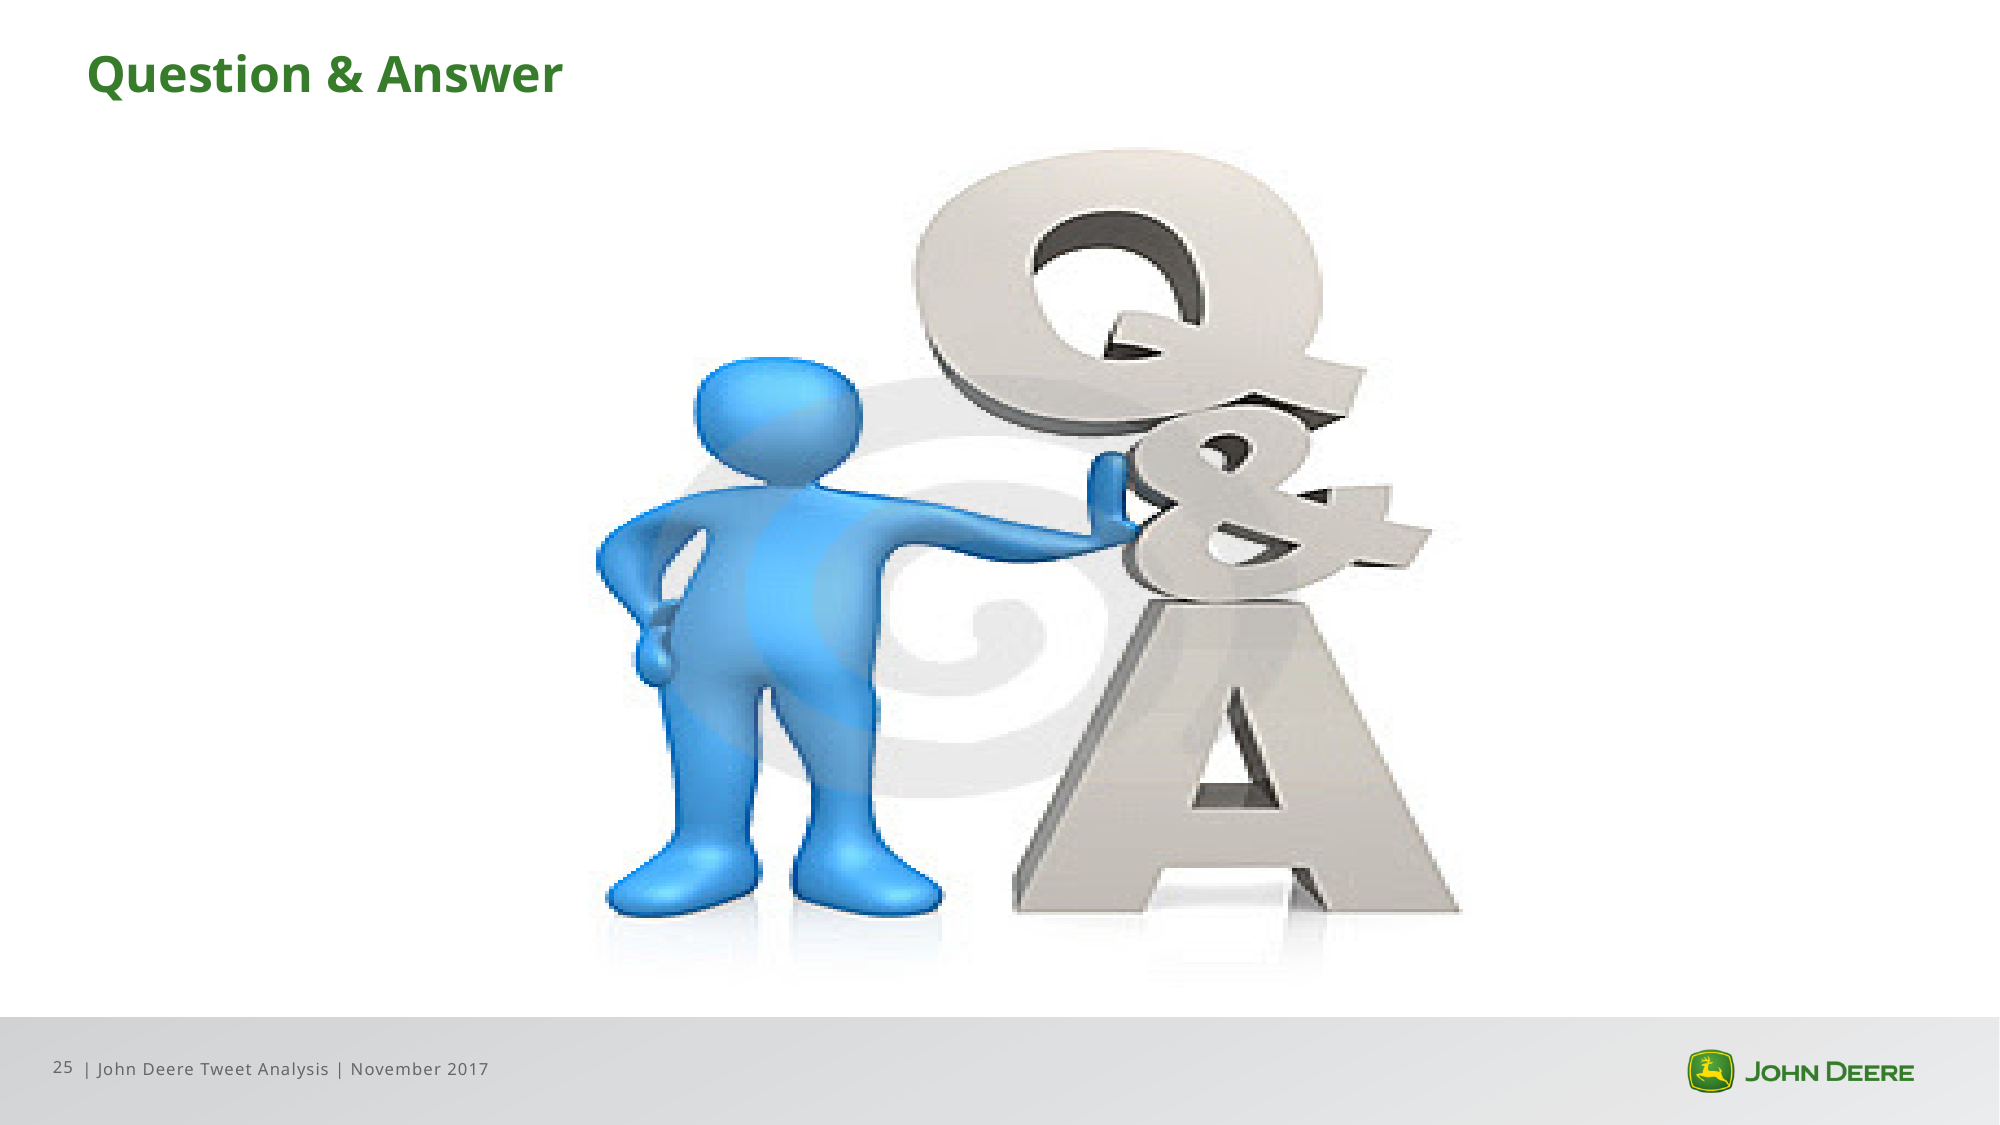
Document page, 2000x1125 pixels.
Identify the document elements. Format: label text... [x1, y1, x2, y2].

picture [0, 1017, 2000, 1125]
title Question & Answer [85, 47, 1914, 185]
picture [343, 124, 1657, 1001]
